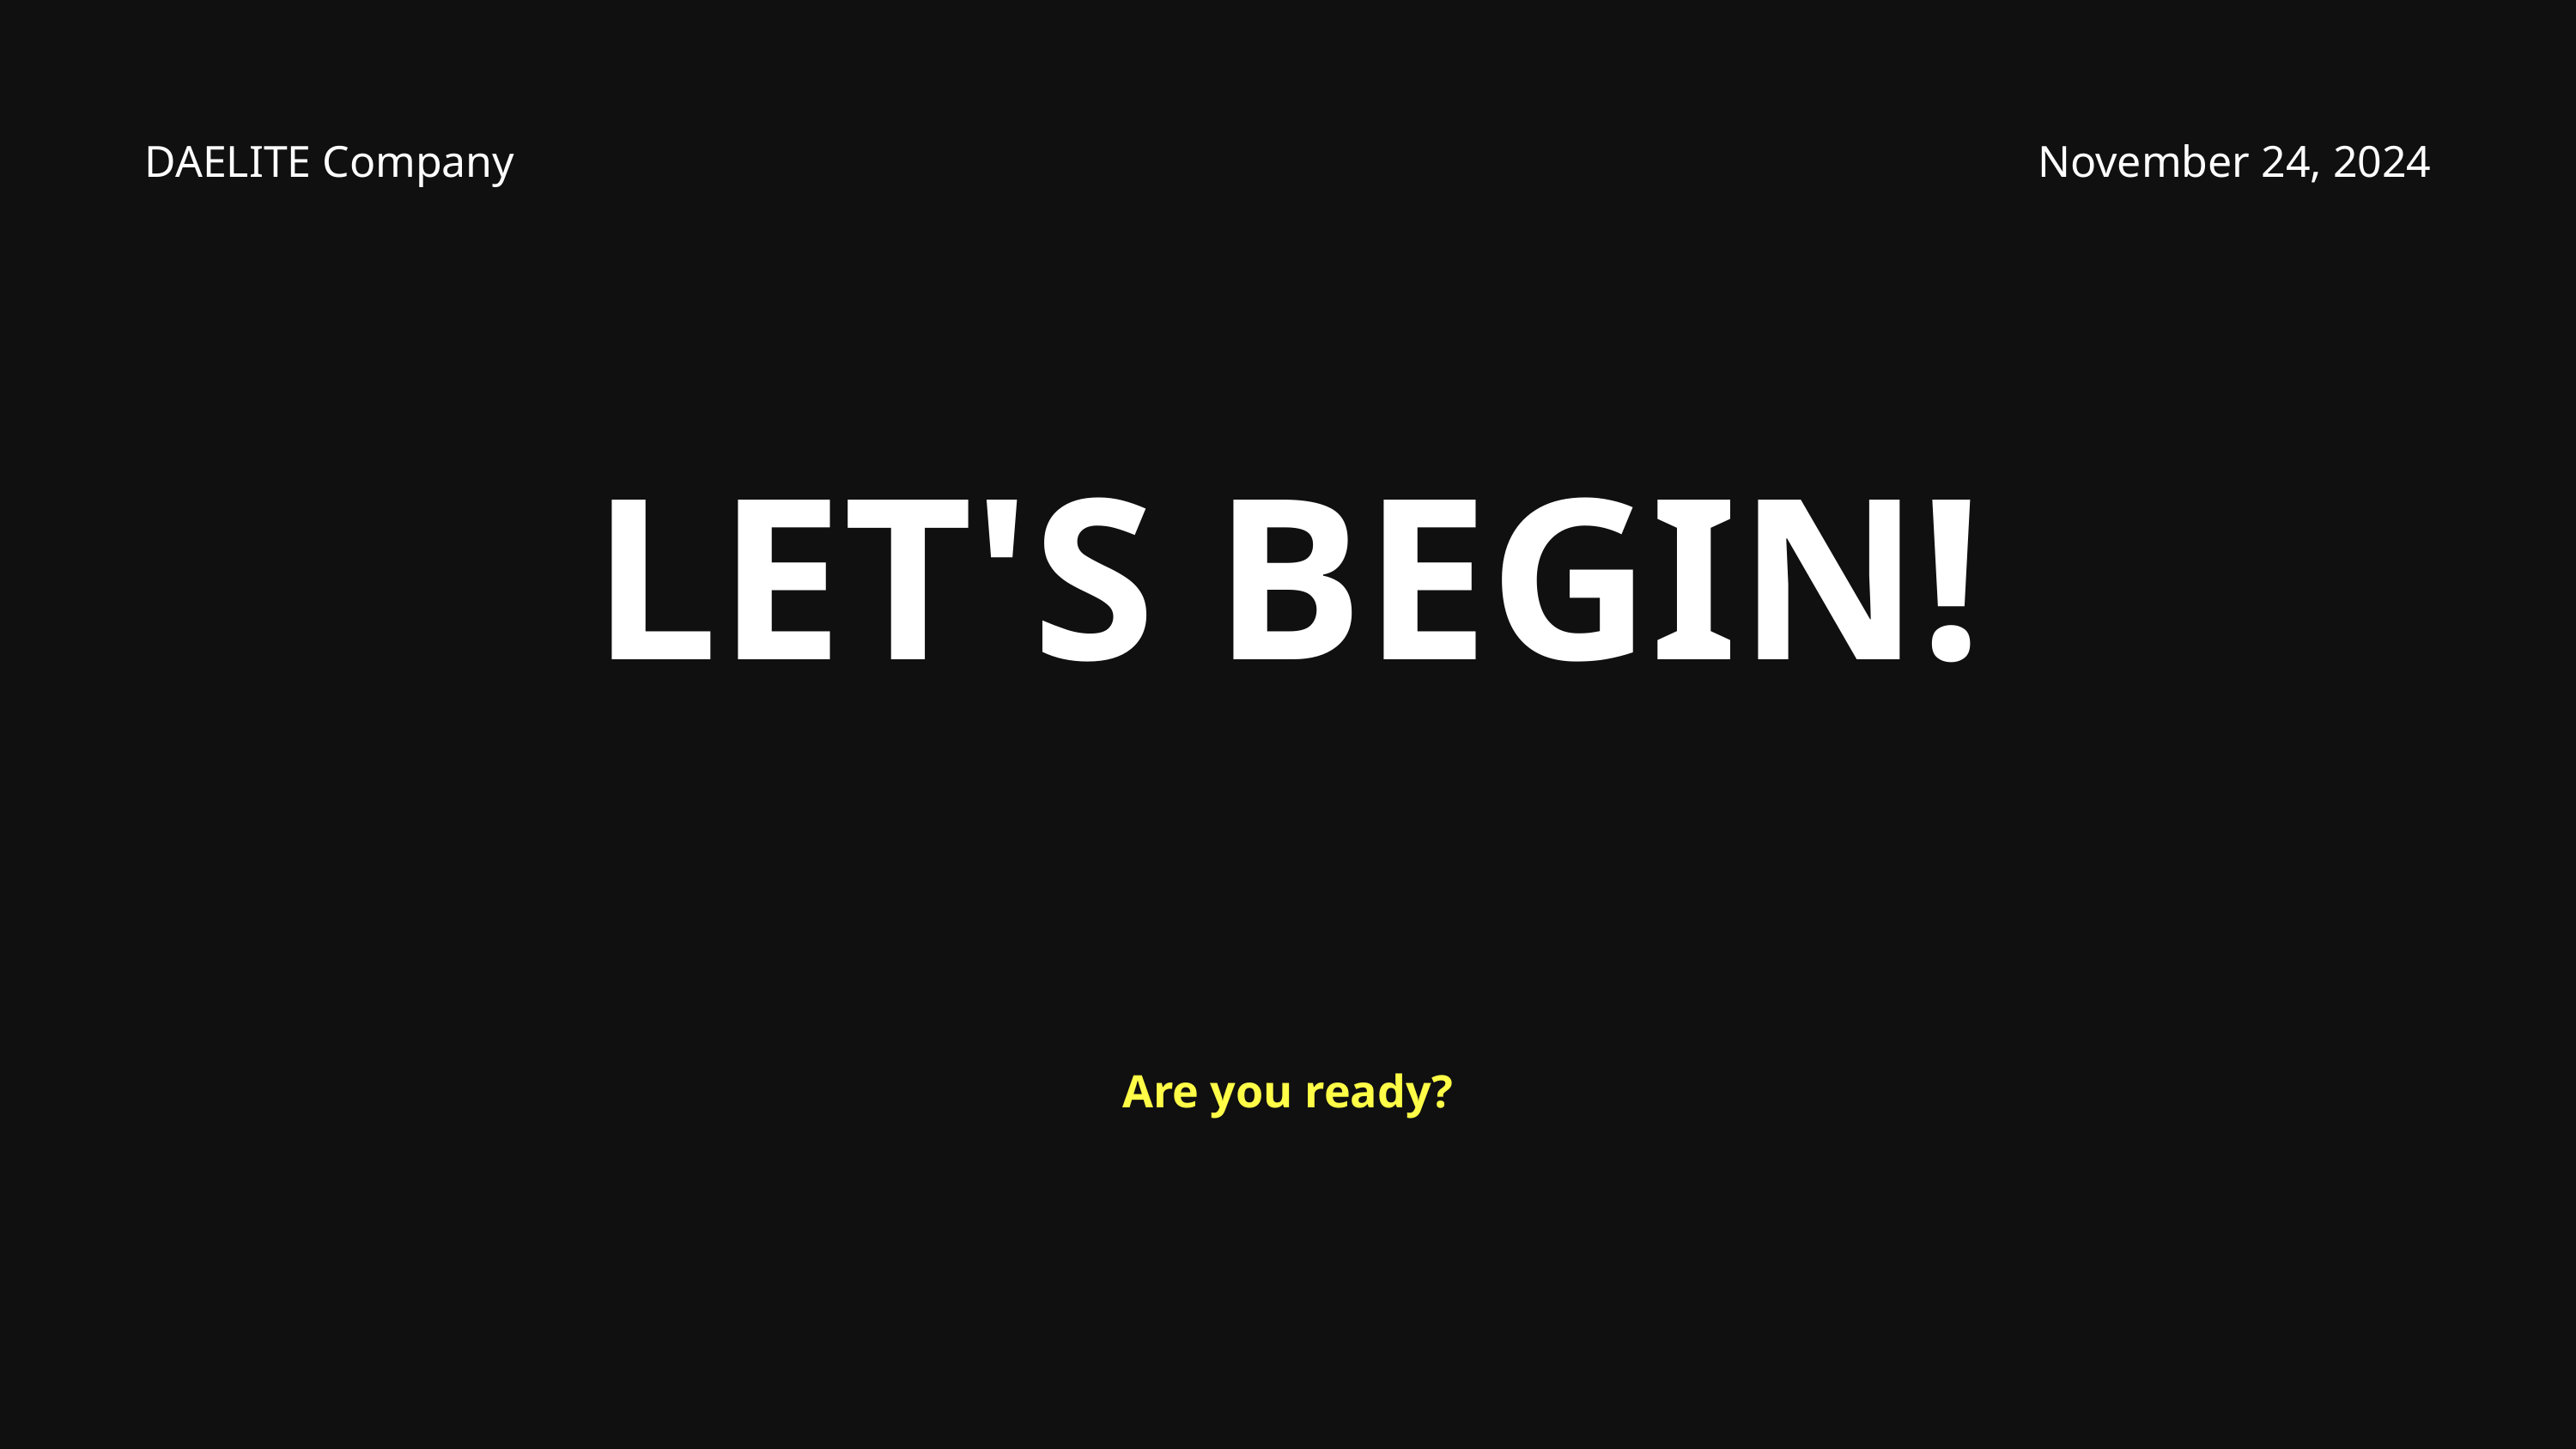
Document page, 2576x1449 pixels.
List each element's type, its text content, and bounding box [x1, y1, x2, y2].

text_box November 24, 2024 [1877, 134, 2432, 186]
text_box DAELITE Company [144, 134, 699, 186]
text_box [385, 460, 2191, 1121]
